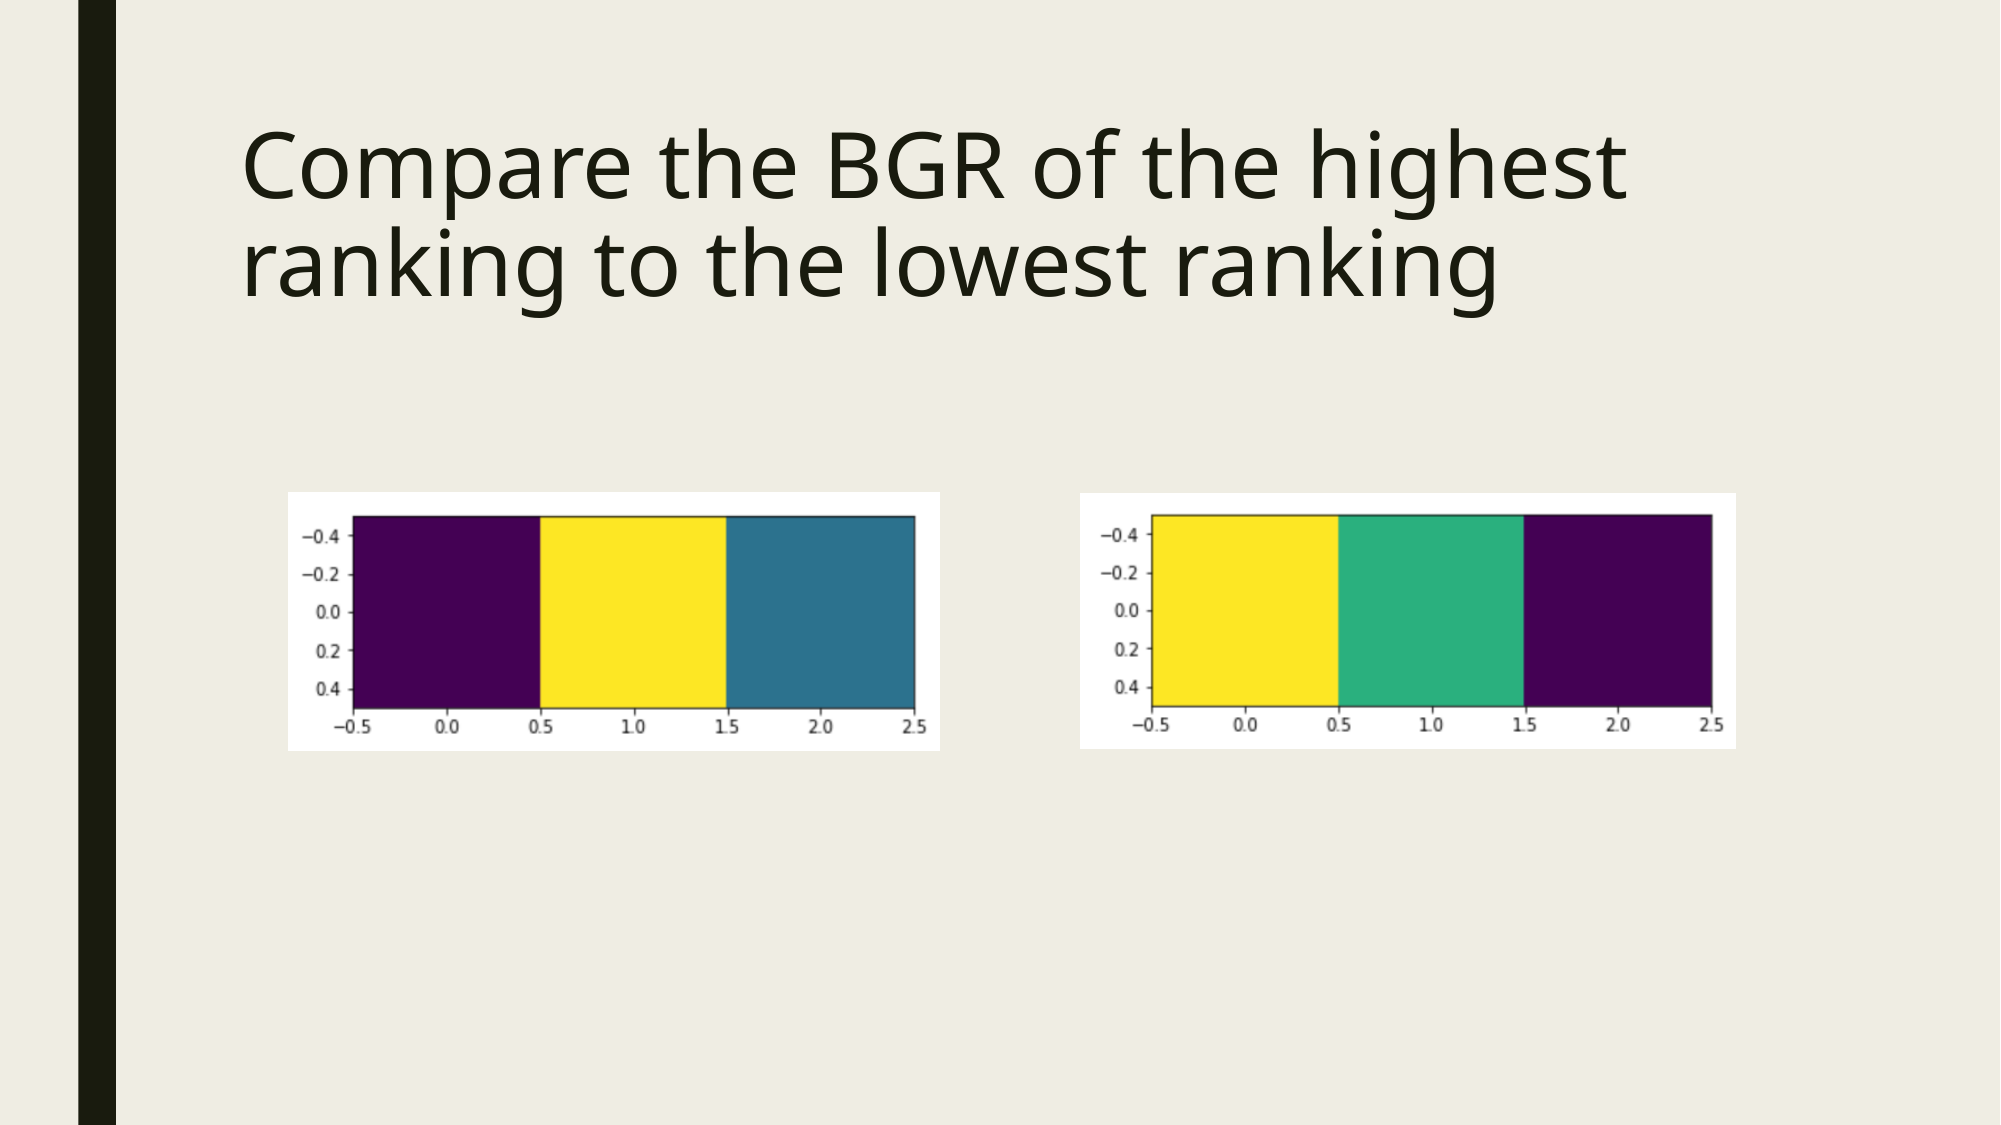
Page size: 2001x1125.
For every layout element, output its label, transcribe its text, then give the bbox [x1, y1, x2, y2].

picture [288, 492, 940, 751]
picture [1080, 493, 1736, 749]
title Compare the BGR of the highest ranking to the lowest ranking [225, 112, 1800, 357]
